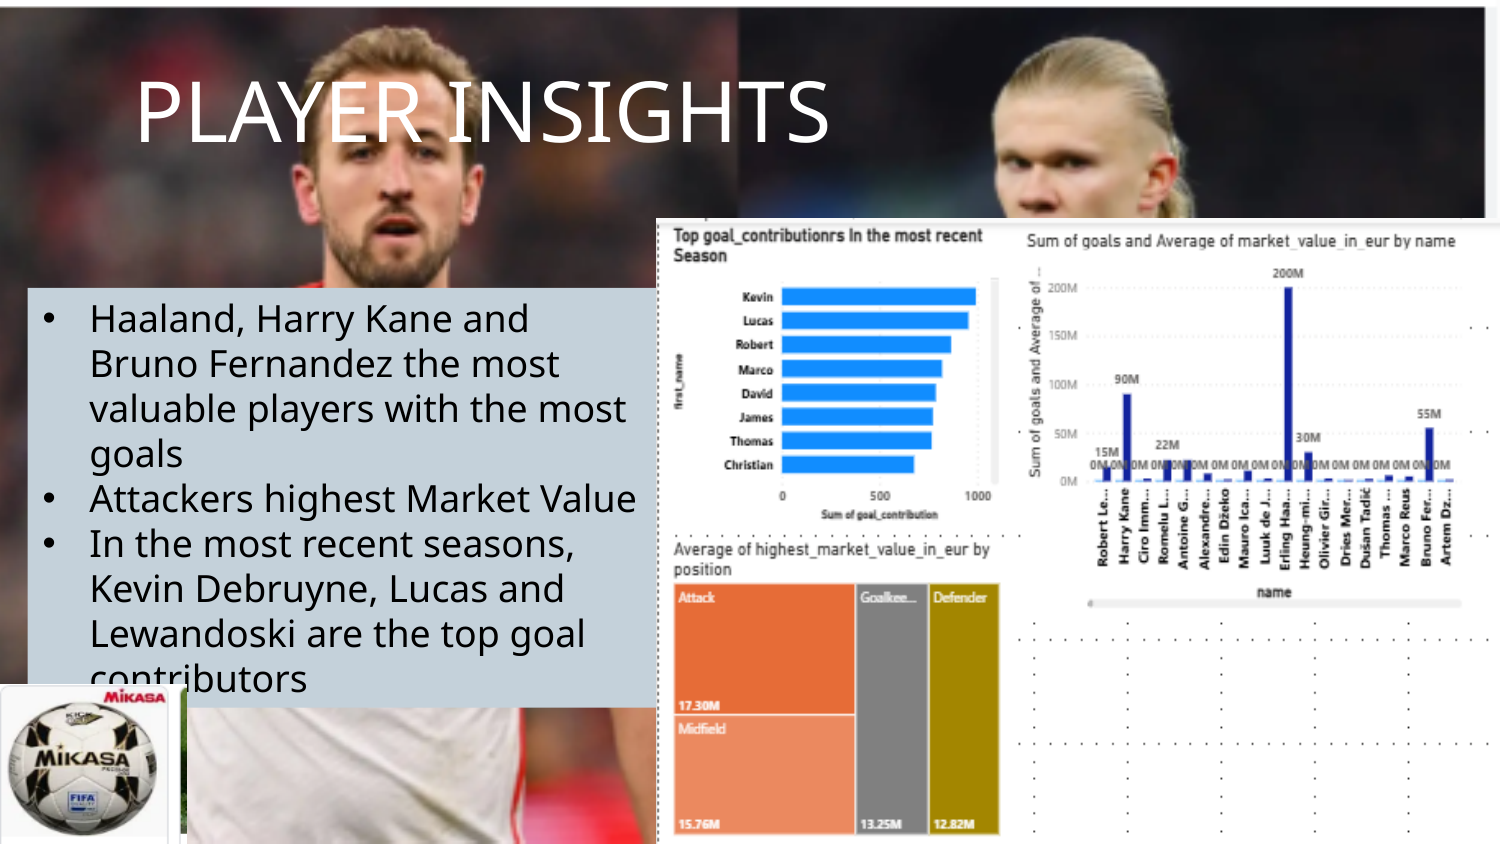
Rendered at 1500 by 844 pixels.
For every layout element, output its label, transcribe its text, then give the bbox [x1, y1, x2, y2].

text_box [45, 168, 584, 219]
picture [0, 0, 1500, 844]
text_box Haaland, Harry Kane and Bruno Fernandez the most valuable players with the most goals Attackers highest Market Value In the most recent seasons, Kevin Debruyne, Lucas and Lewandoski are the top goal contributors [27, 287, 655, 708]
title Player Insights [118, 62, 1382, 169]
